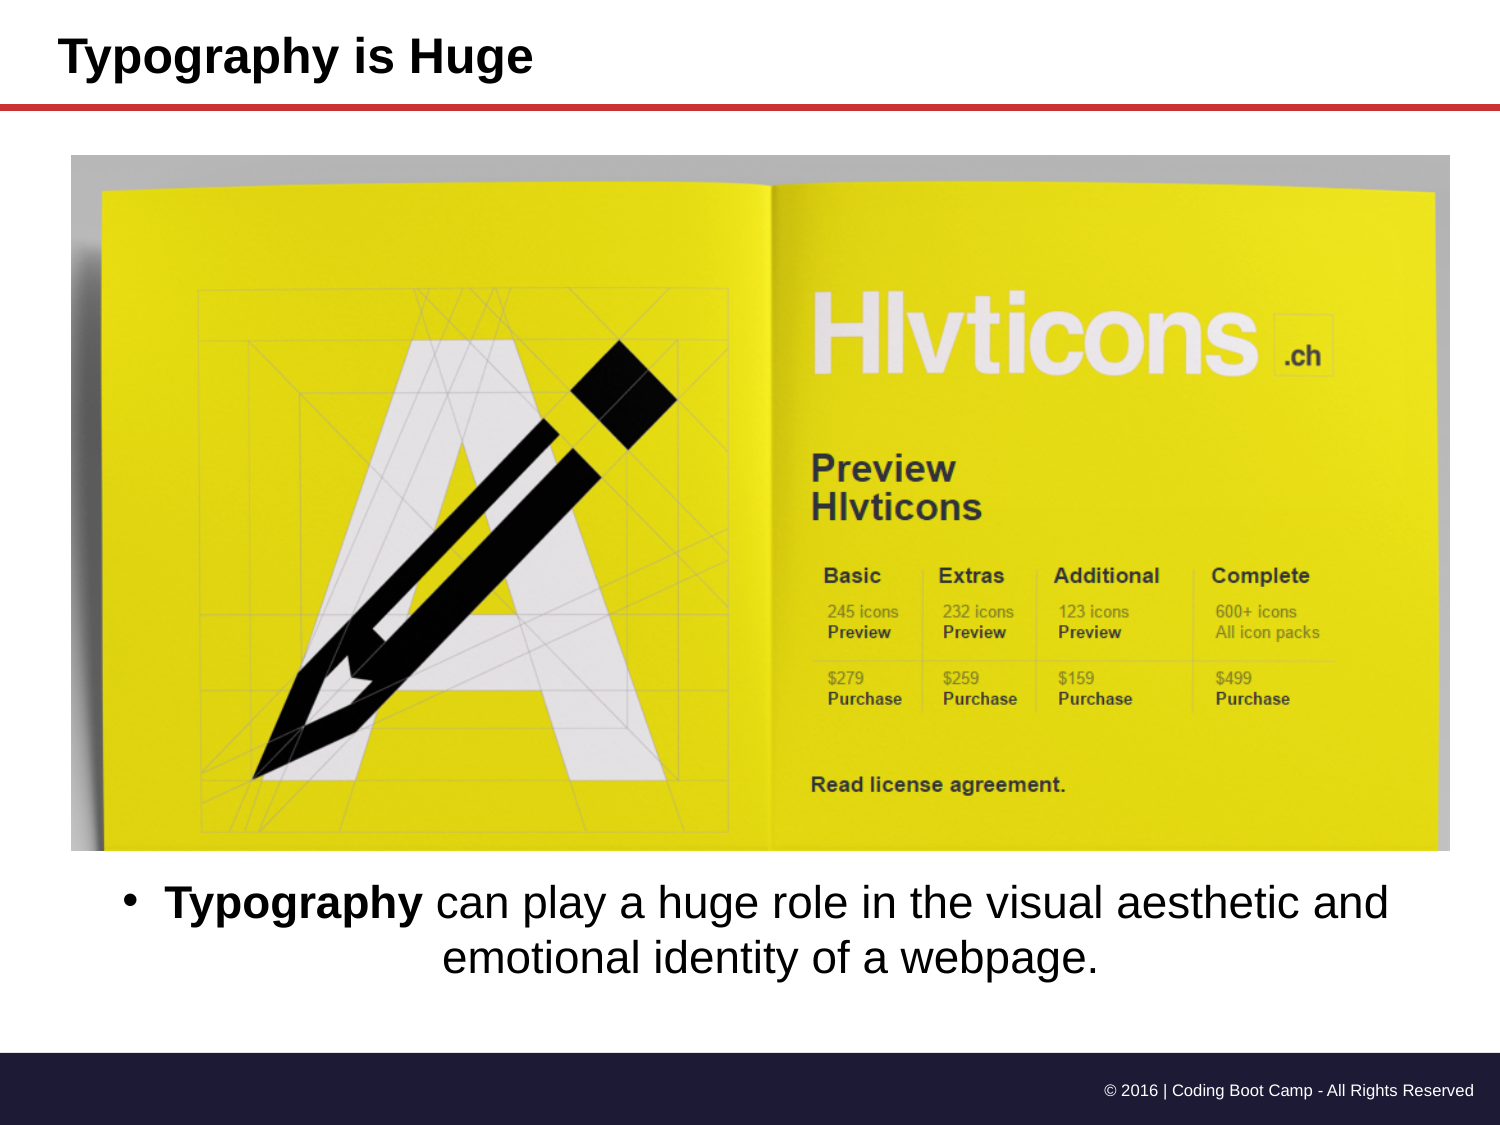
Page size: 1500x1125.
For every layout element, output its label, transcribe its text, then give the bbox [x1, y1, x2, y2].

text_box Typography is Huge [50, 16, 1150, 91]
picture [70, 154, 1451, 851]
text_box Typography can play a huge role in the visual aesthetic and emotional identity of a webpage. [49, 857, 1463, 998]
